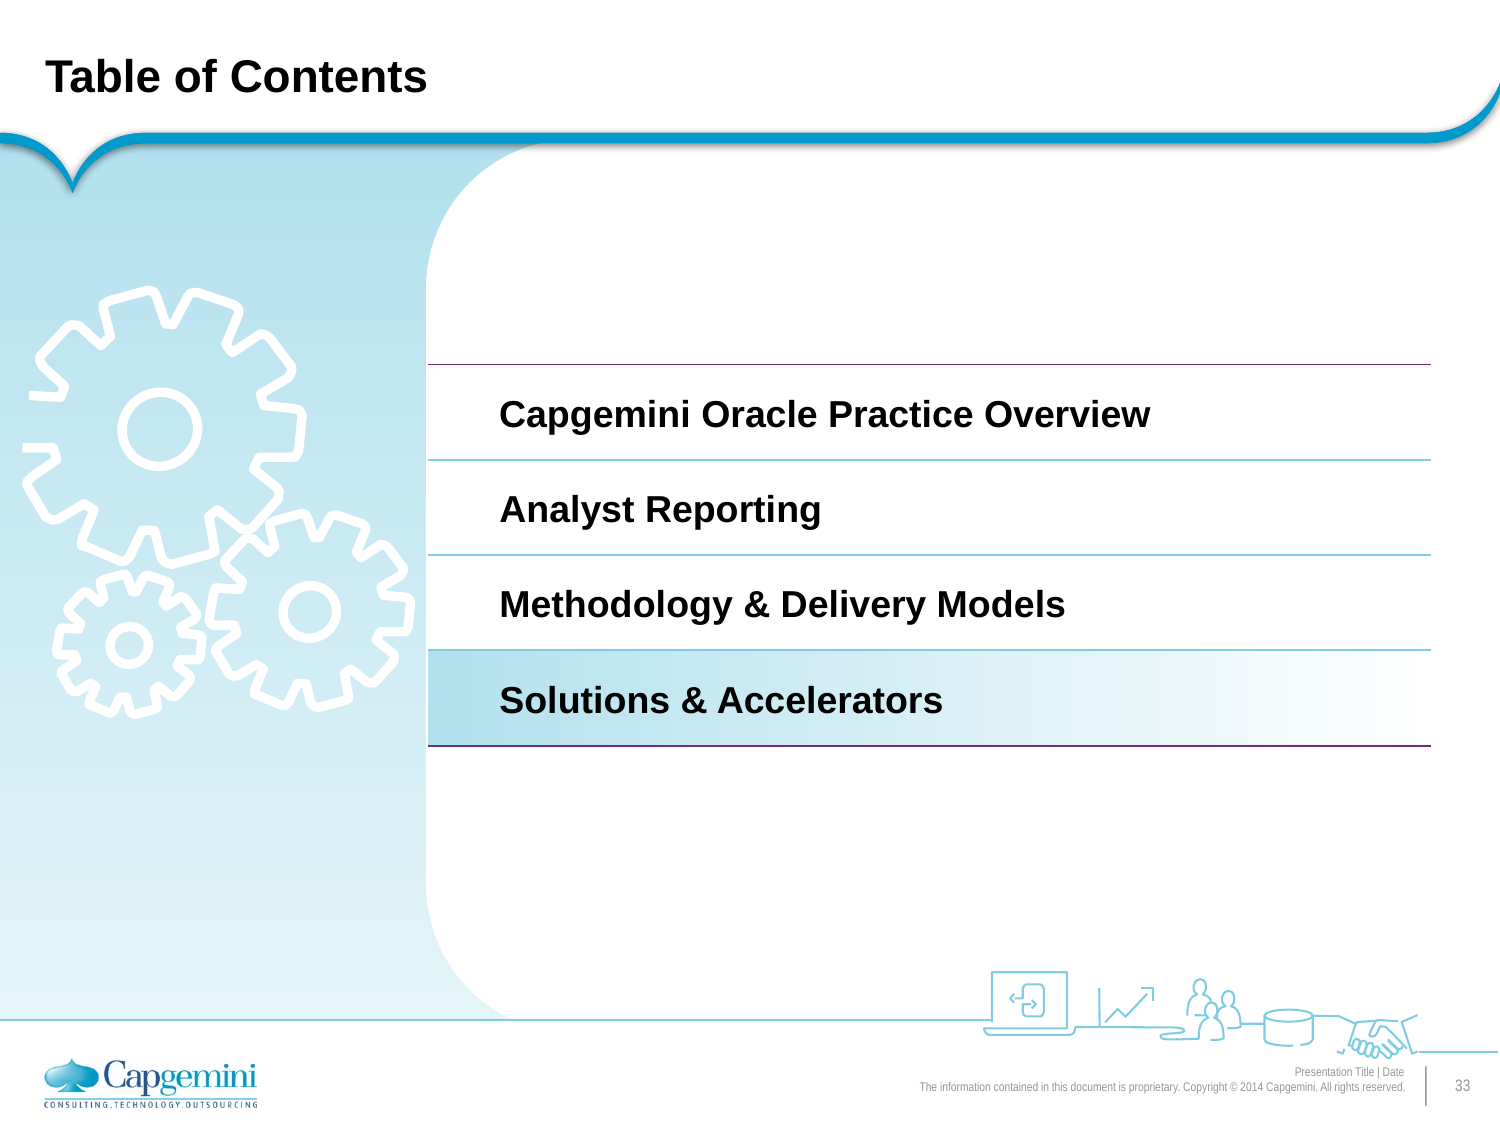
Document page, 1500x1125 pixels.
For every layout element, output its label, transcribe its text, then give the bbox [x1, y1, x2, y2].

table_cell Solutions & Accelerators [428, 651, 1431, 745]
table_cell Analyst Reporting [428, 461, 1431, 554]
table_cell Methodology & Delivery Models [428, 556, 1431, 649]
title Table of Contents [0, 3, 1448, 140]
picture [44, 1058, 257, 1108]
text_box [0, 346, 415, 700]
table_header Capgemini Oracle Practice Overview [428, 365, 1431, 459]
